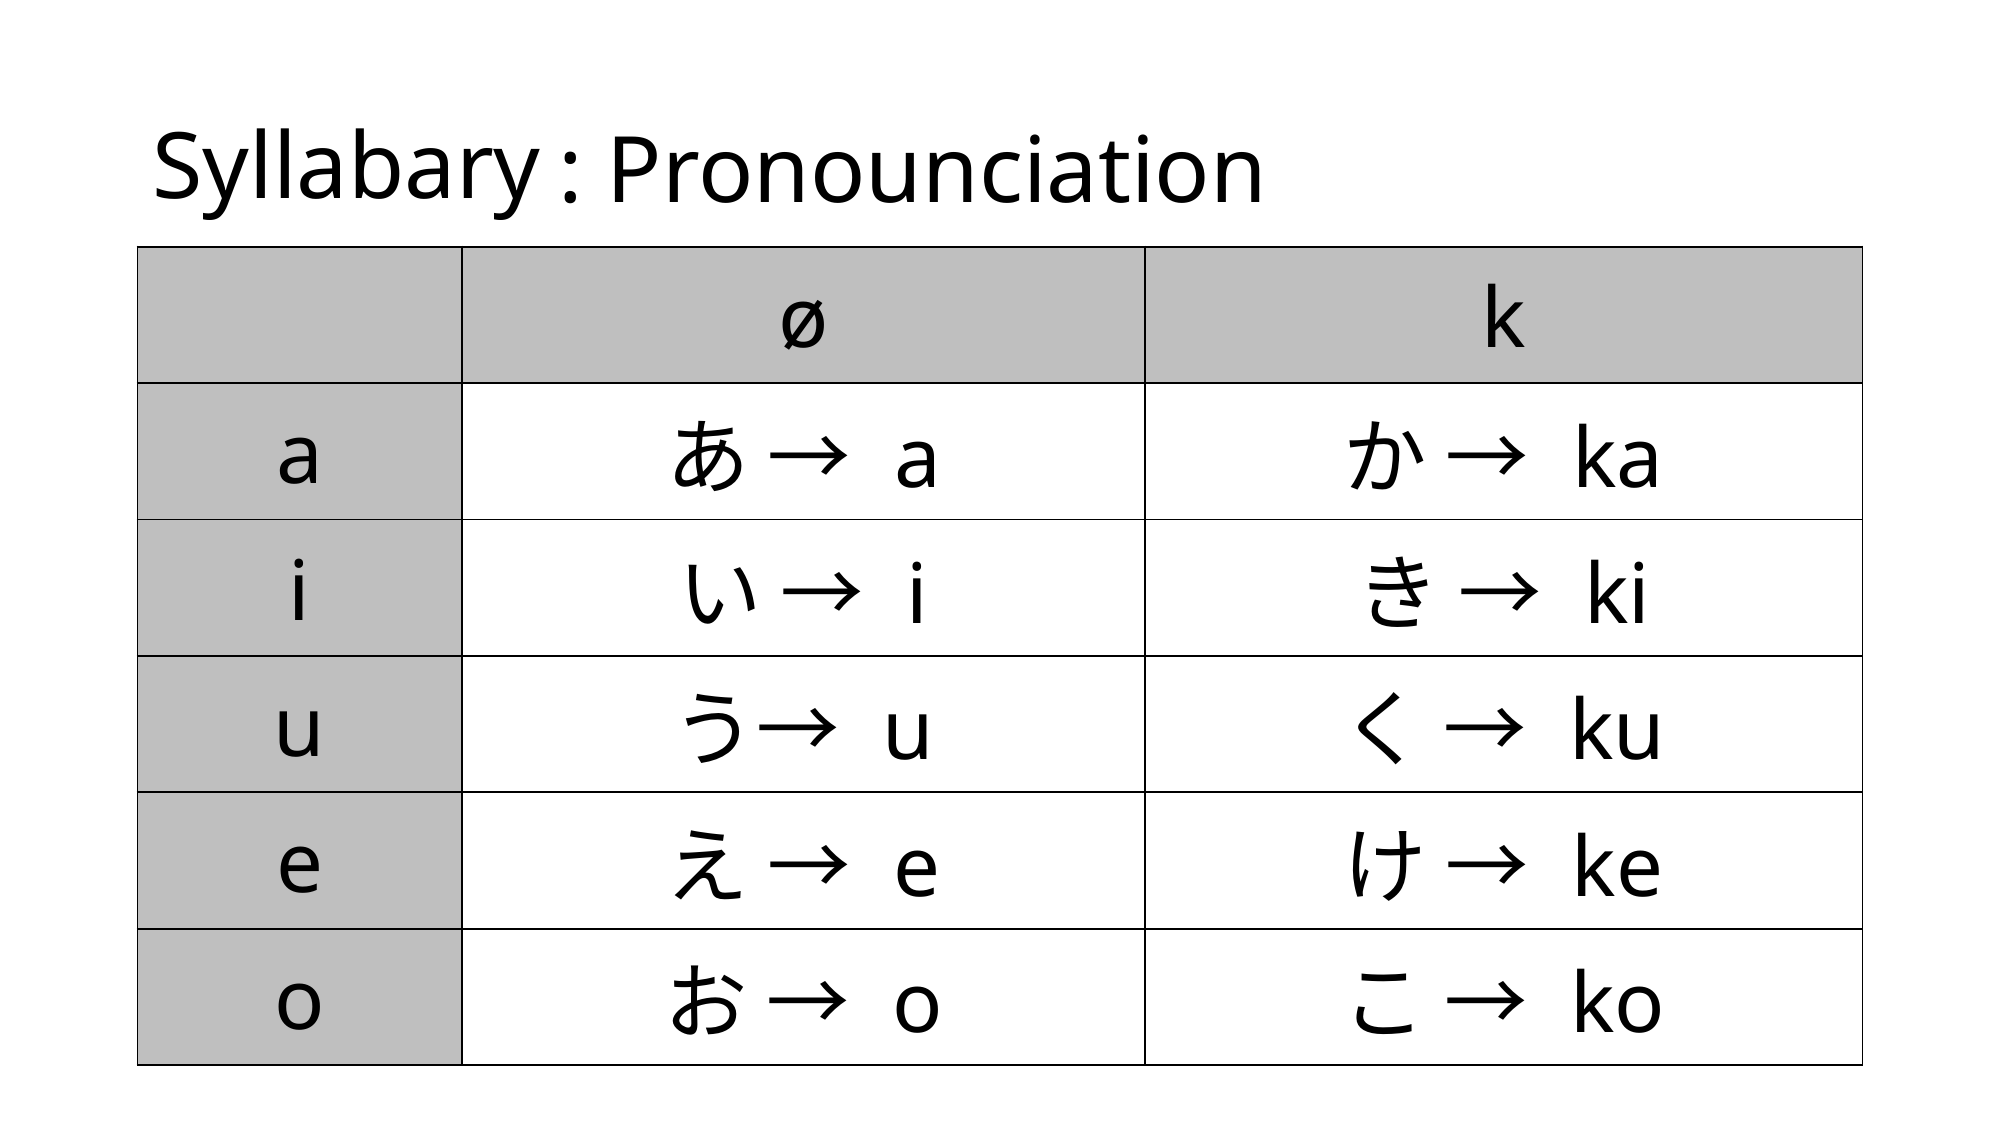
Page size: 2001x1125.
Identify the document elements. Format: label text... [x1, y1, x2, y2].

table_cell か → ka [1146, 384, 1862, 519]
text_box : Pronounciation [519, 59, 1863, 278]
table_header k [1146, 278, 1862, 382]
table_header ø [463, 248, 1144, 382]
table_cell く → ku [1146, 657, 1862, 791]
table_cell き → ki [1146, 520, 1862, 655]
table_cell あ → a [463, 384, 1144, 519]
table_cell u [138, 657, 461, 791]
table_cell o [138, 930, 461, 1064]
table_cell け → ke [1146, 793, 1862, 928]
table_cell え → e [463, 793, 1144, 928]
table_cell い → i [463, 520, 1144, 655]
table_cell i [138, 520, 461, 655]
table_cell お → o [463, 930, 1144, 1064]
table_cell a [138, 384, 461, 519]
table_cell e [138, 793, 461, 928]
table_cell う→ u [463, 657, 1144, 791]
title Syllabary [137, 59, 519, 246]
table_header [138, 248, 461, 382]
table_cell こ → ko [1146, 930, 1862, 1064]
